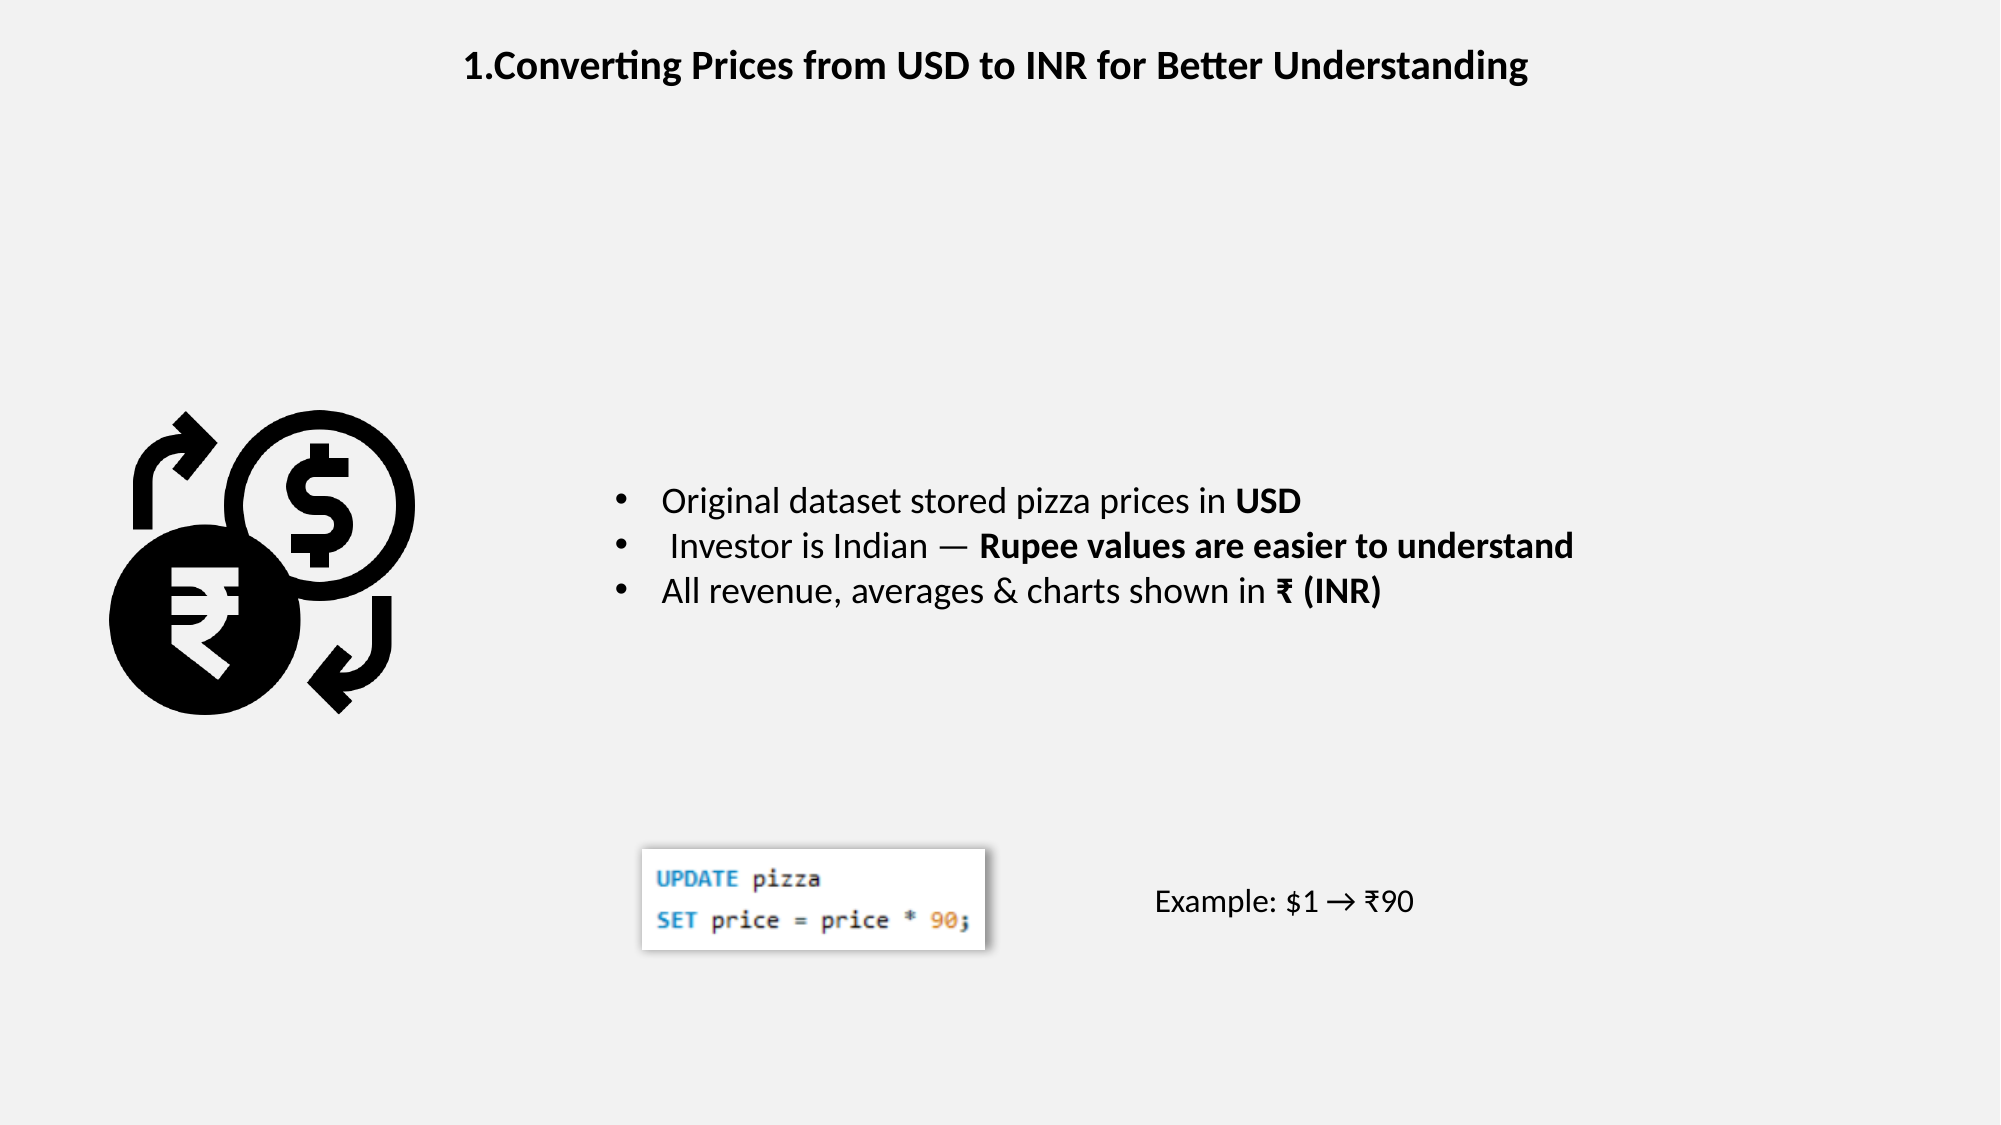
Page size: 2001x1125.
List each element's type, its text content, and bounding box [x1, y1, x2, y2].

picture [642, 849, 985, 950]
text_box 1.Converting Prices from USD to INR for Better Understanding [447, 30, 1553, 96]
text_box Example: $1 → ₹90 [1140, 871, 1479, 927]
text_box Original dataset stored pizza prices in USD Investor is Indian — Rupee values are easier to understand All revenue, averages & charts shown in ₹ (INR) [599, 468, 1931, 619]
picture [109, 409, 415, 715]
